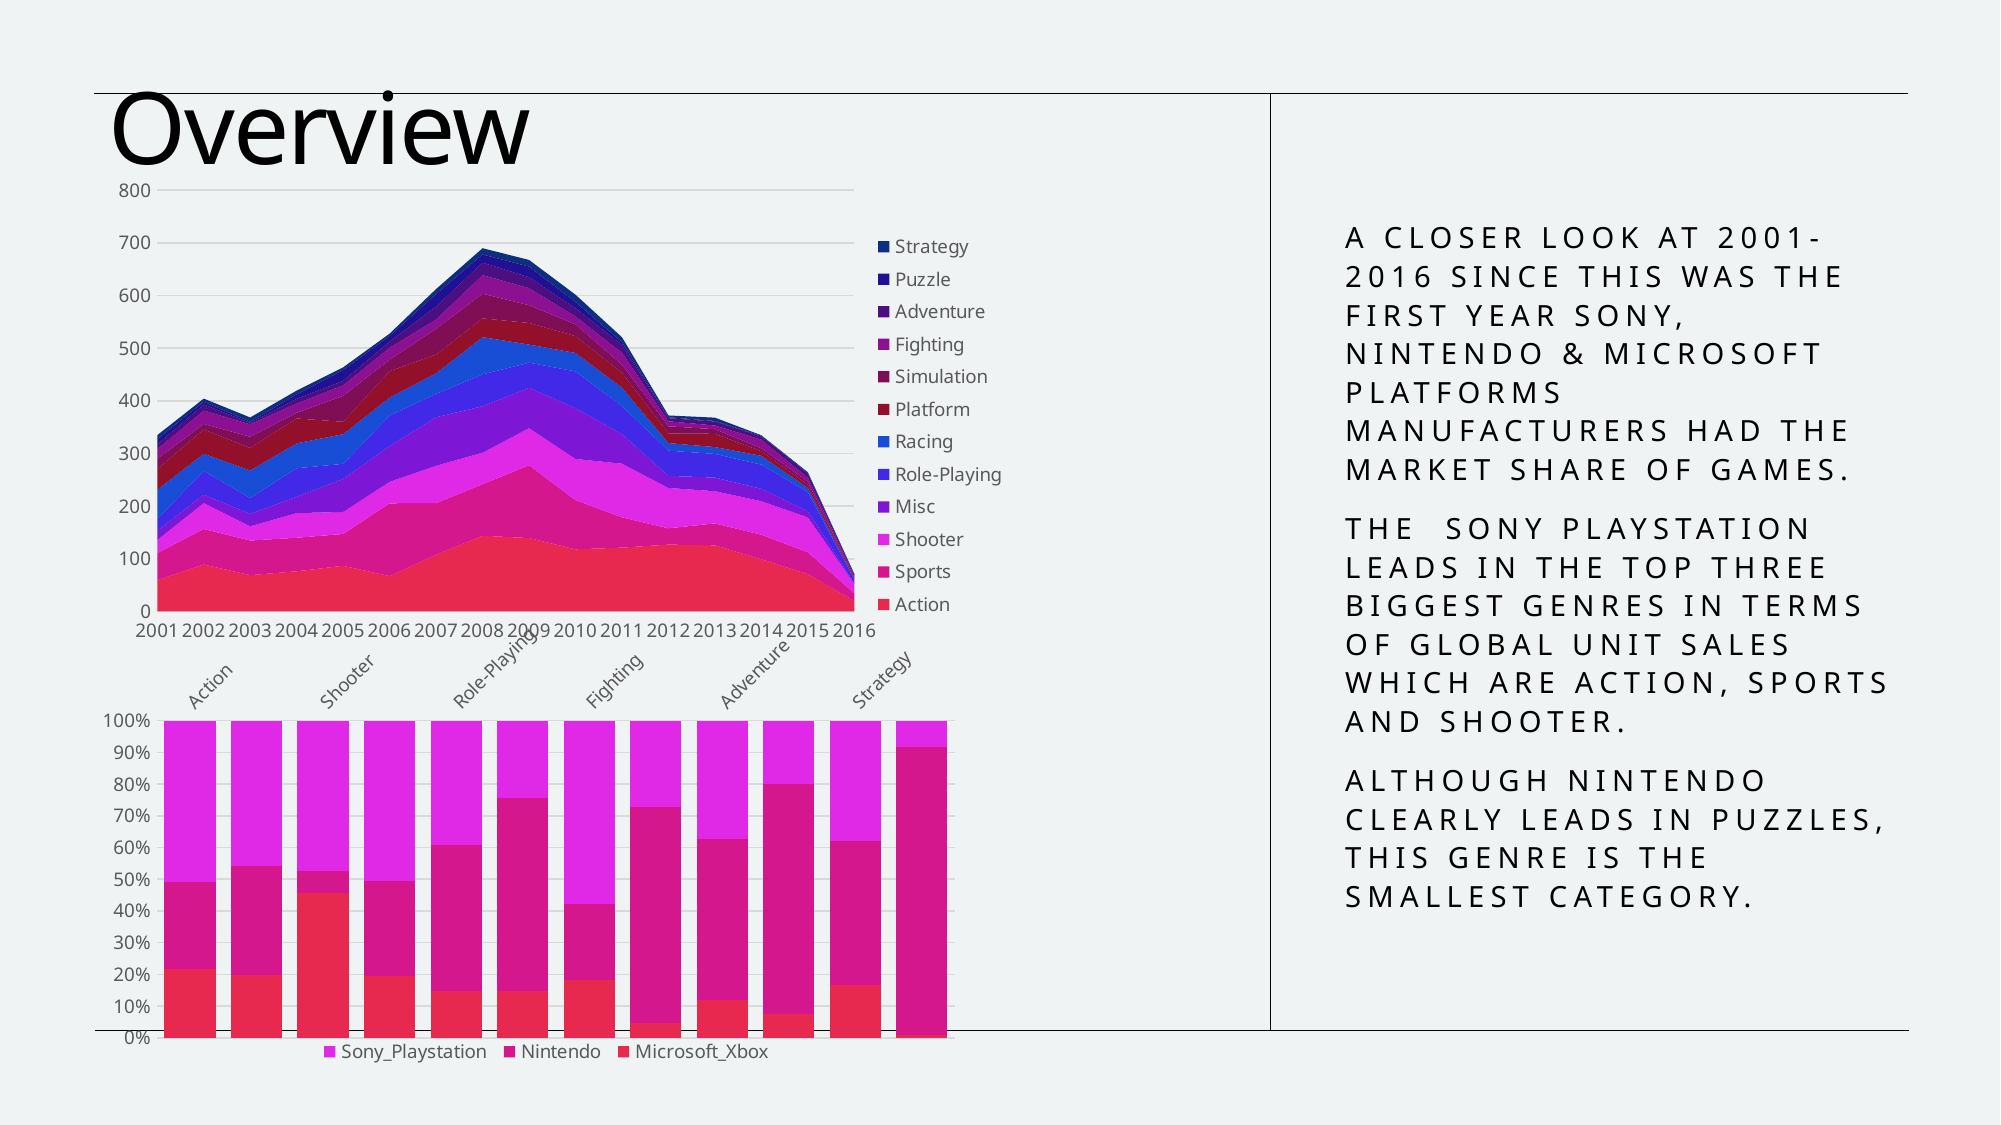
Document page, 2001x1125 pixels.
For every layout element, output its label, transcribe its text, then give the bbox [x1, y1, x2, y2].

chart [91, 167, 1021, 1073]
title Overview [93, 70, 1088, 977]
subtitle A closer look at 2001-2016 since this was the first year Sony, Nintendo & Microsoft platforms manufacturers had the market share of games. The Sony PlayStation leads in the Top three biggest Genres in terms of global unit sales which are Action, Sports and Shooter. Although Nintendo Clearly leads in puzzles, this Genre is the smallest category. [1330, 208, 1908, 969]
